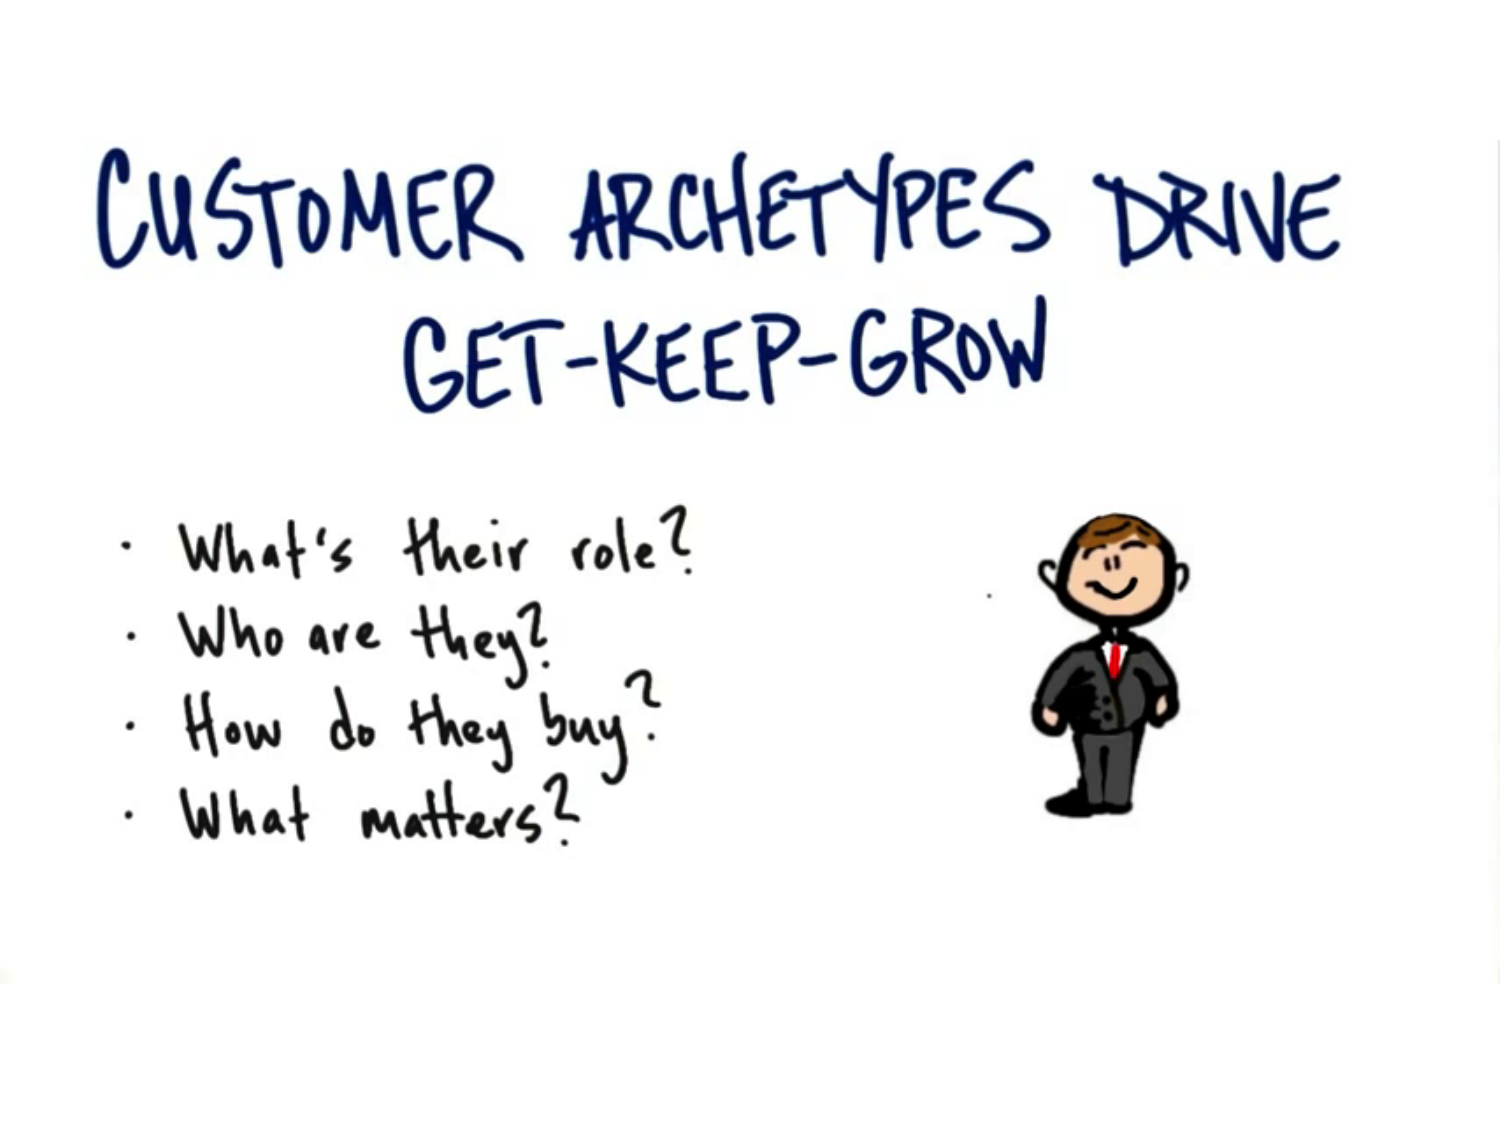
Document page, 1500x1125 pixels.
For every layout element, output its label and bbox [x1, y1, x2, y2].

picture [0, 140, 1500, 985]
